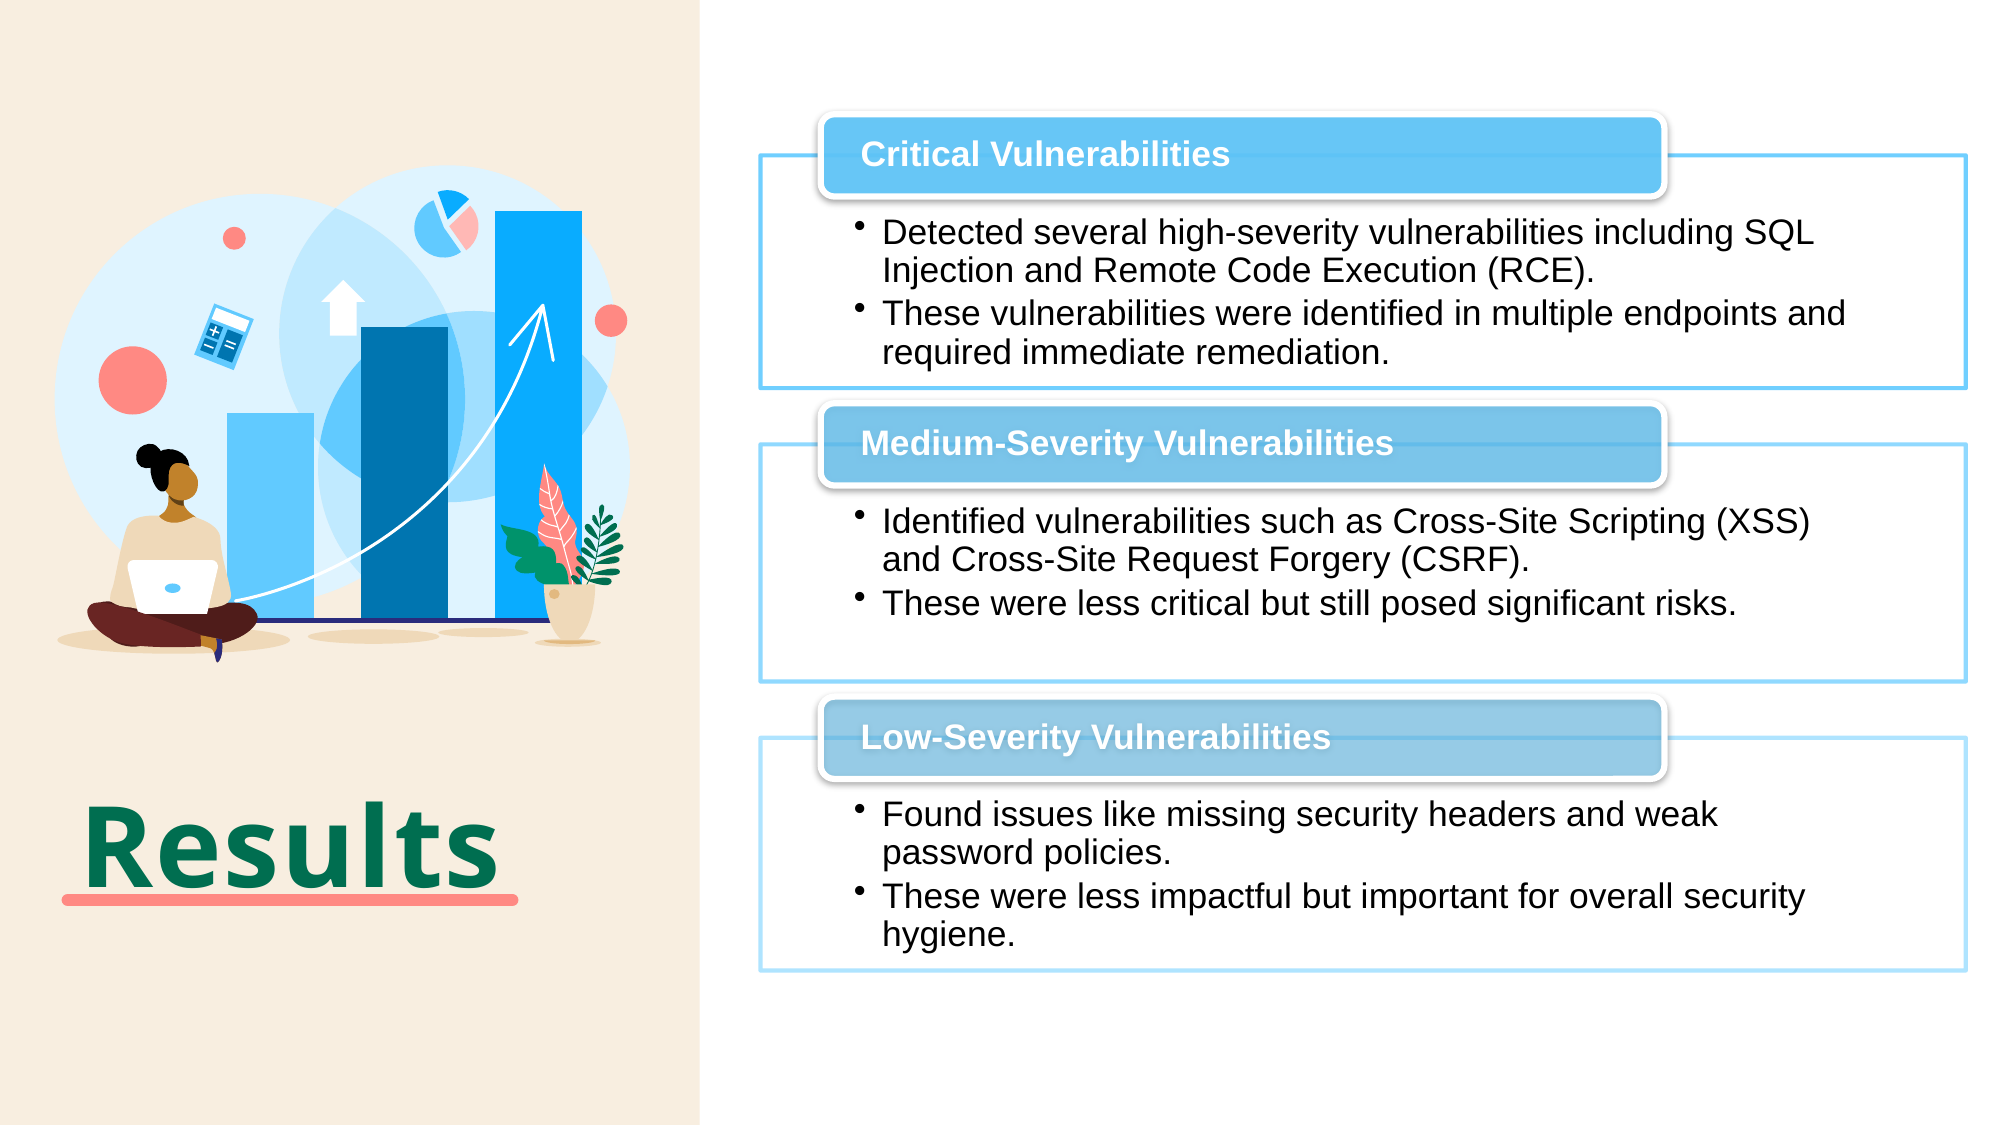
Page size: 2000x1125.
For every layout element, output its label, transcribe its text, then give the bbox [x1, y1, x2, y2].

title Results [59, 754, 544, 1031]
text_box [760, 112, 1967, 973]
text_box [54, 165, 631, 663]
